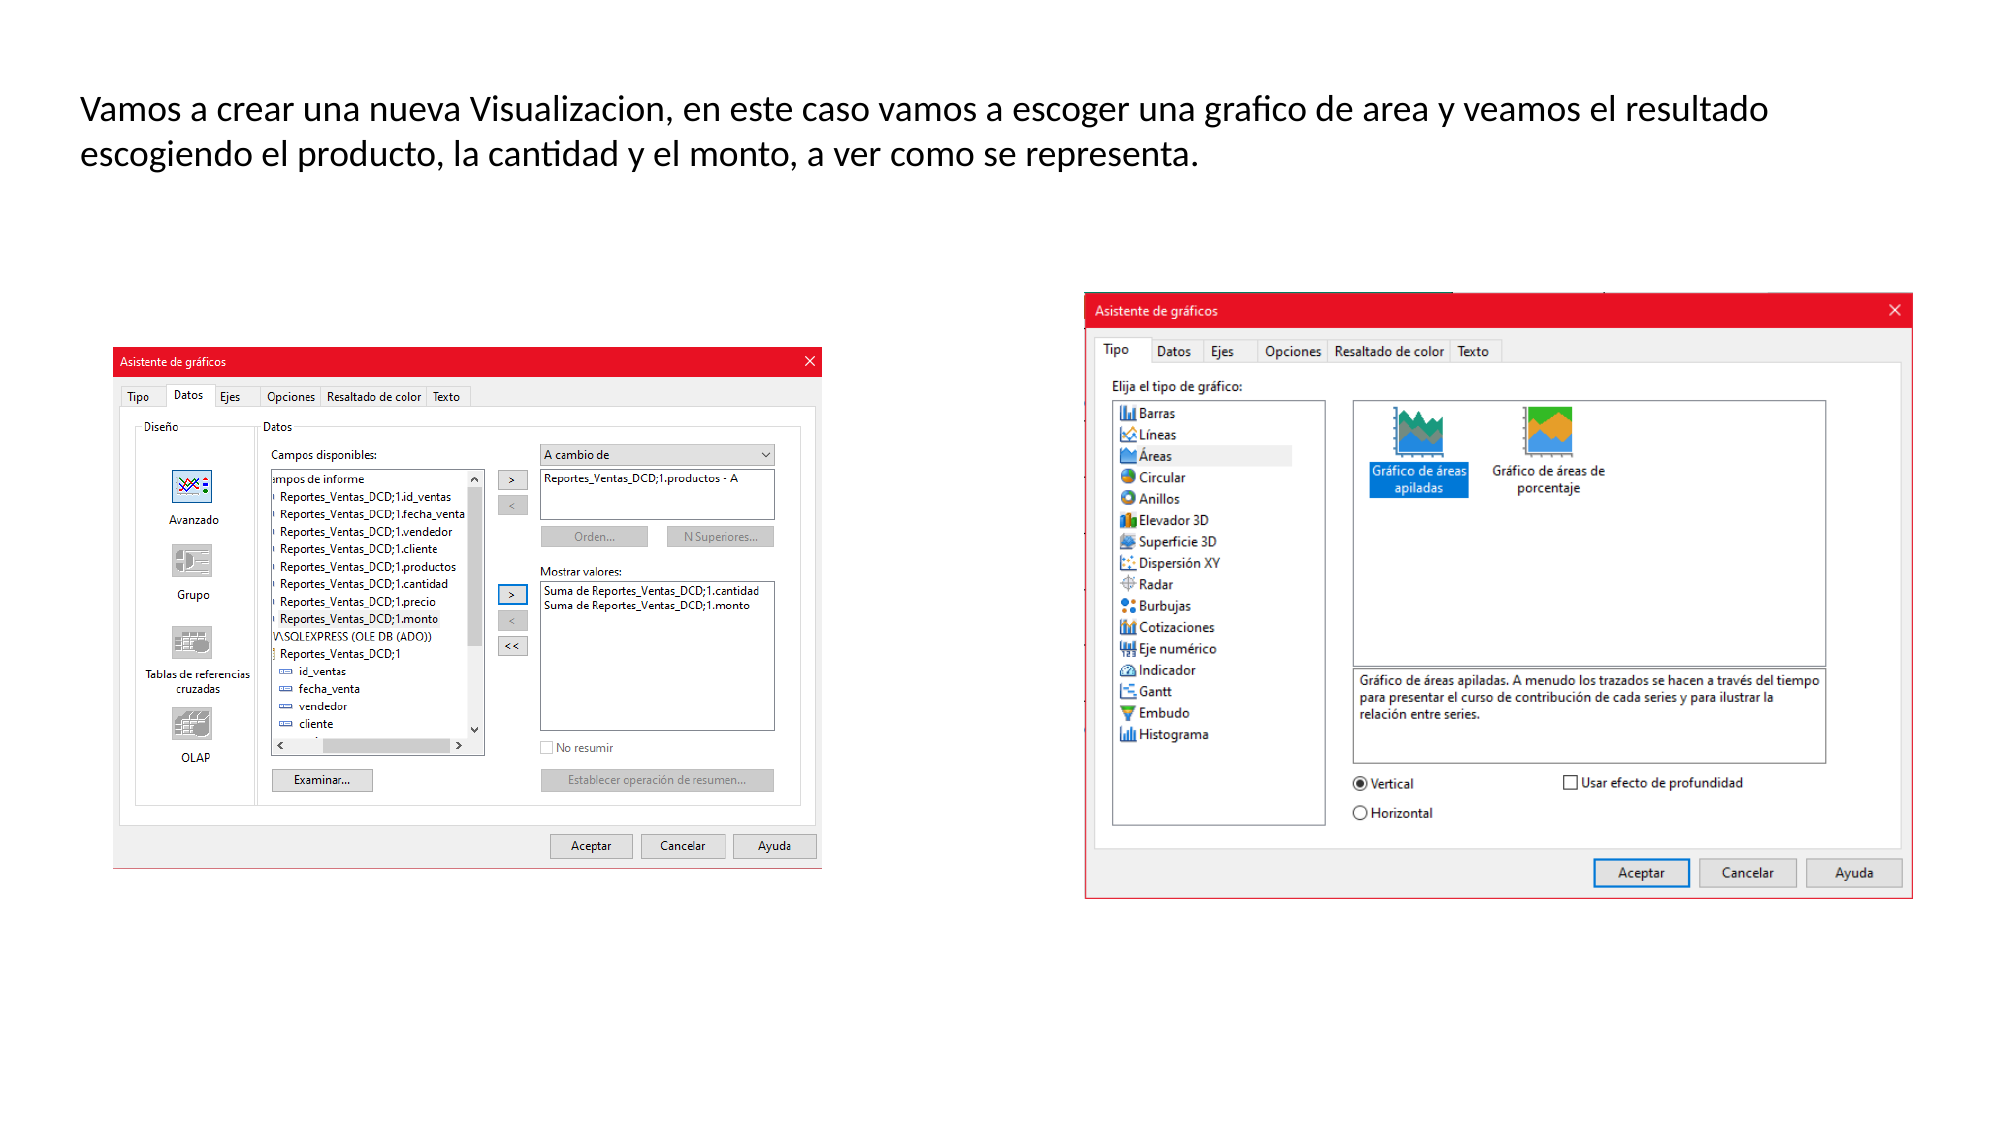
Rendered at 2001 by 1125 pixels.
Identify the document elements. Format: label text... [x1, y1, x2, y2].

picture [113, 347, 822, 869]
picture [1084, 292, 1913, 899]
text_box Vamos a crear una nueva Visualizacion, en este caso vamos a escoger una grafico de area y veamos el resultado escogiendo el producto, la cantidad y el monto, a ver como se representa. [65, 76, 1953, 182]
